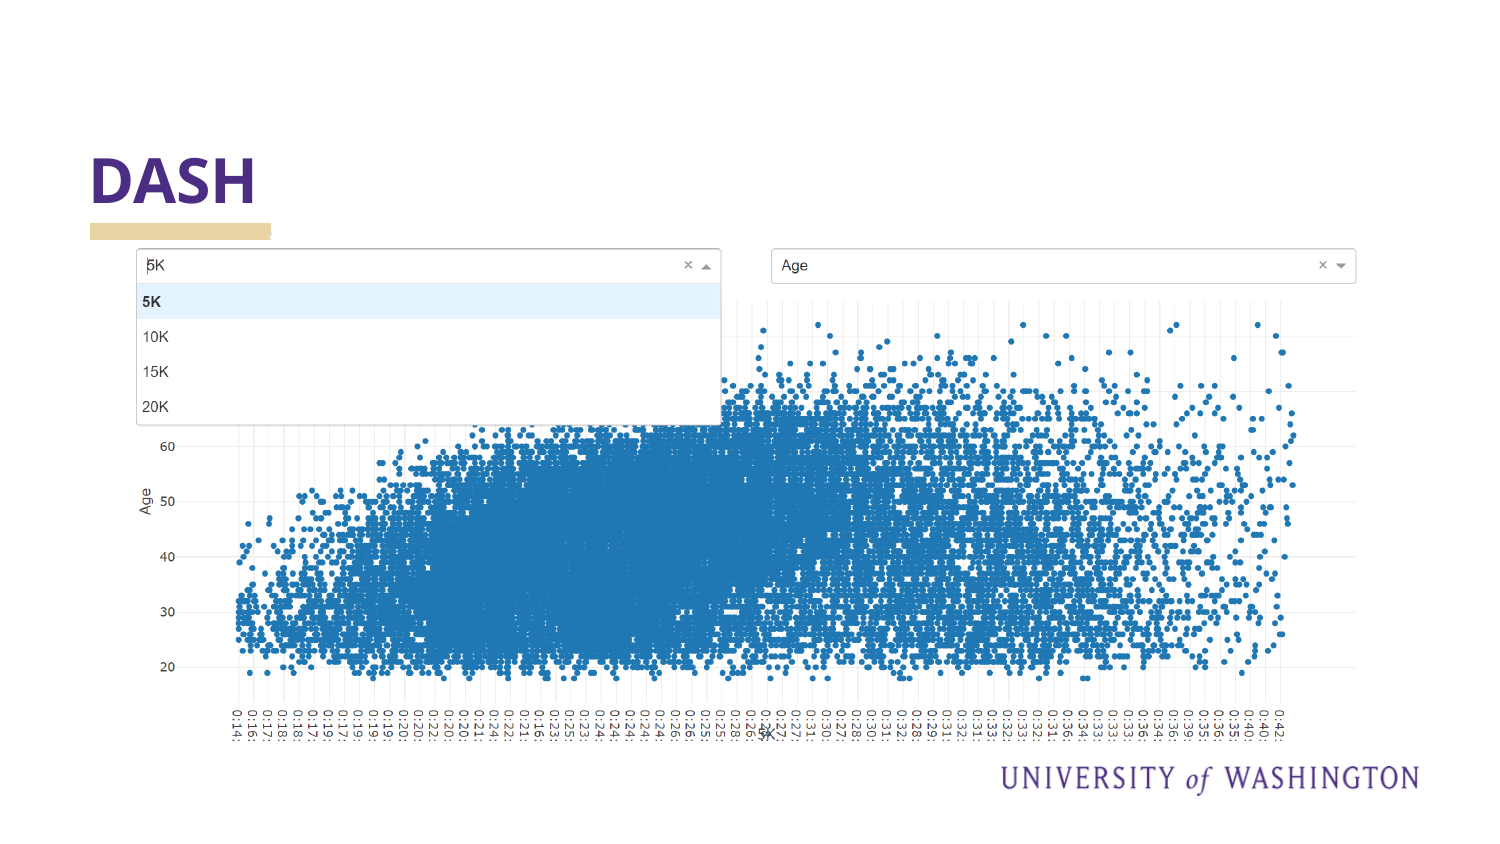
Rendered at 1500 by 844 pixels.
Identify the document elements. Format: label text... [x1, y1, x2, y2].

picture [129, 245, 1362, 754]
title DASH [73, 60, 1419, 224]
picture [1001, 766, 1419, 796]
